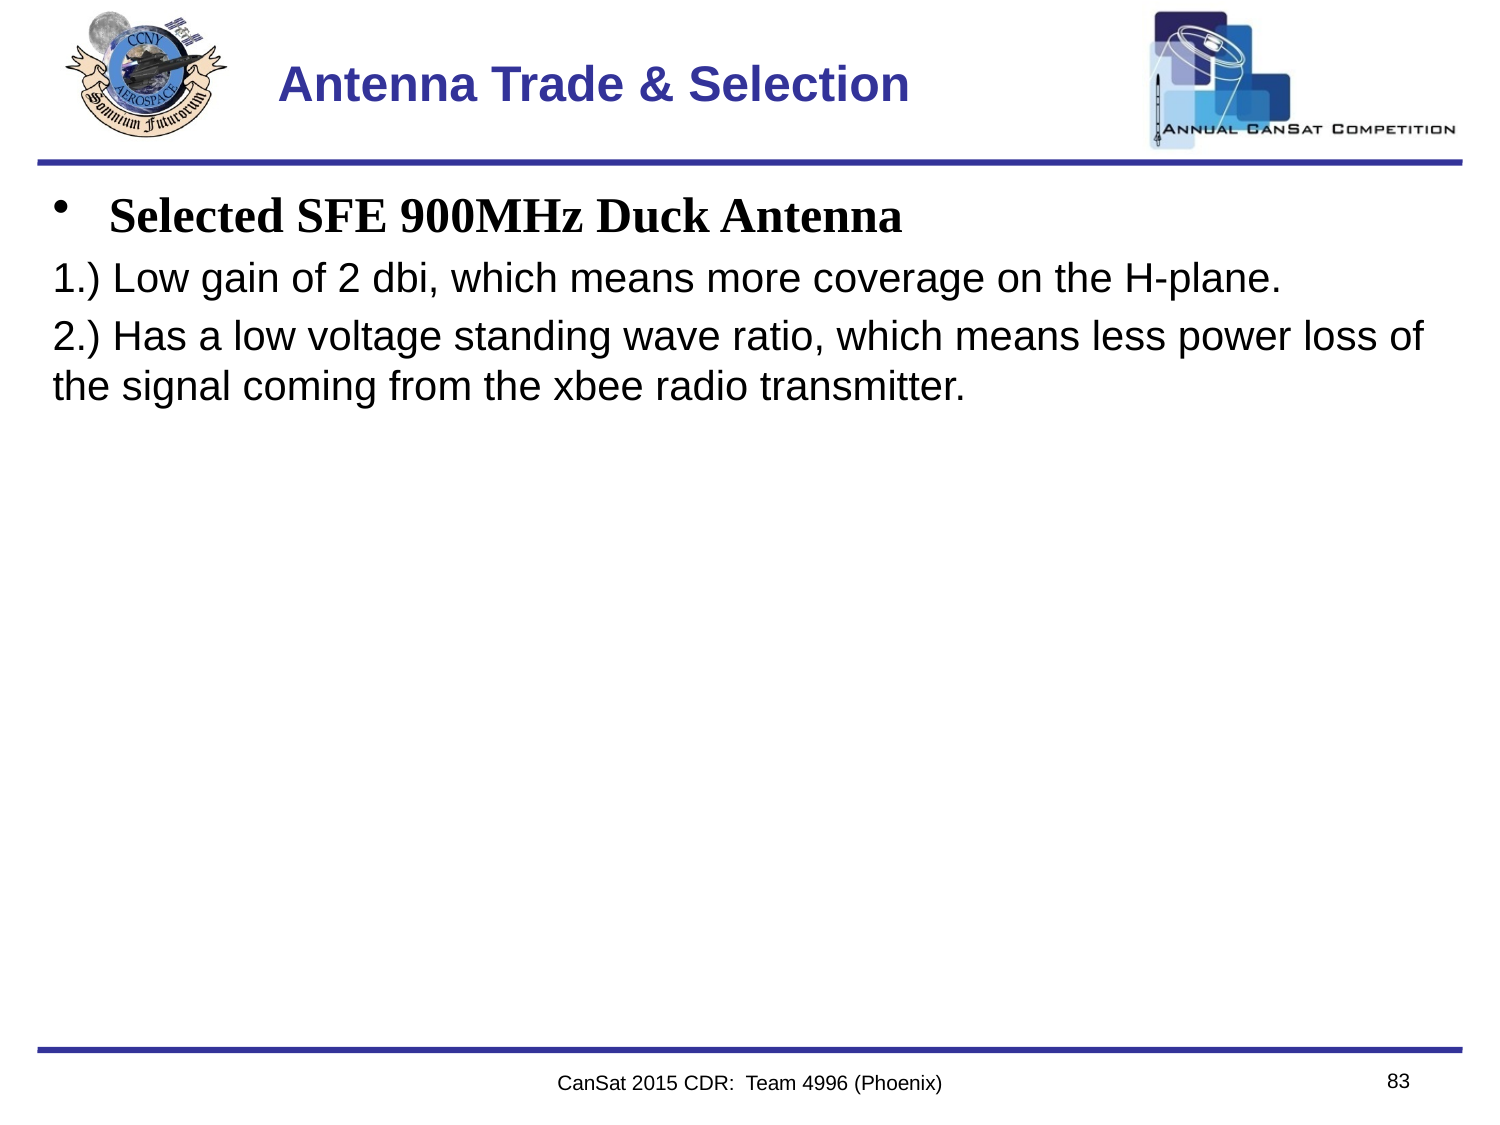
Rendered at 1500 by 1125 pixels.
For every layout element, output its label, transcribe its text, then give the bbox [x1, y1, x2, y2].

picture [1142, 1, 1463, 157]
picture [0, 0, 301, 151]
list Selected SFE 900MHz Duck Antenna 1.) Low gain of 2 dbi, which means more coverage on the H-plane. 2.) Has a low voltage standing wave ratio, which means less power loss of the signal coming from the xbee radio transmitter. [37, 174, 1463, 1025]
footer CanSat 2015 CDR: Team 4996 (Phoenix) [450, 1062, 1050, 1103]
slide_number 83 [1312, 1059, 1425, 1100]
title Antenna Trade & Selection [304, 12, 1238, 150]
